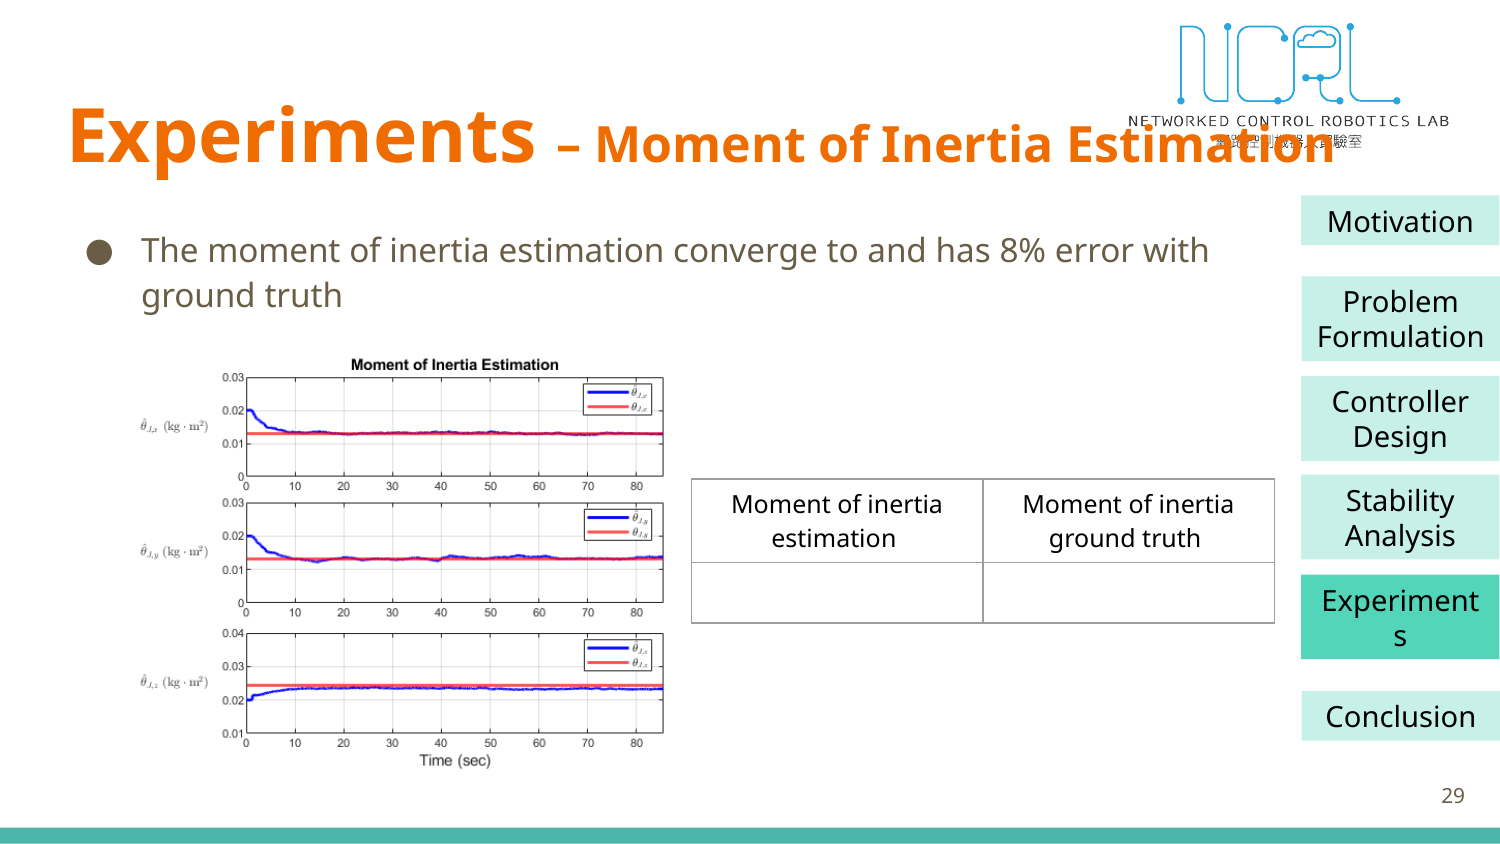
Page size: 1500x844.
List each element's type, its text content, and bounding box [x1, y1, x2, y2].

picture [123, 341, 704, 777]
title Experiments – Moment of Inertia Estimation [51, 72, 1449, 189]
slide_number 29 [1389, 764, 1480, 830]
picture [1116, 15, 1467, 155]
